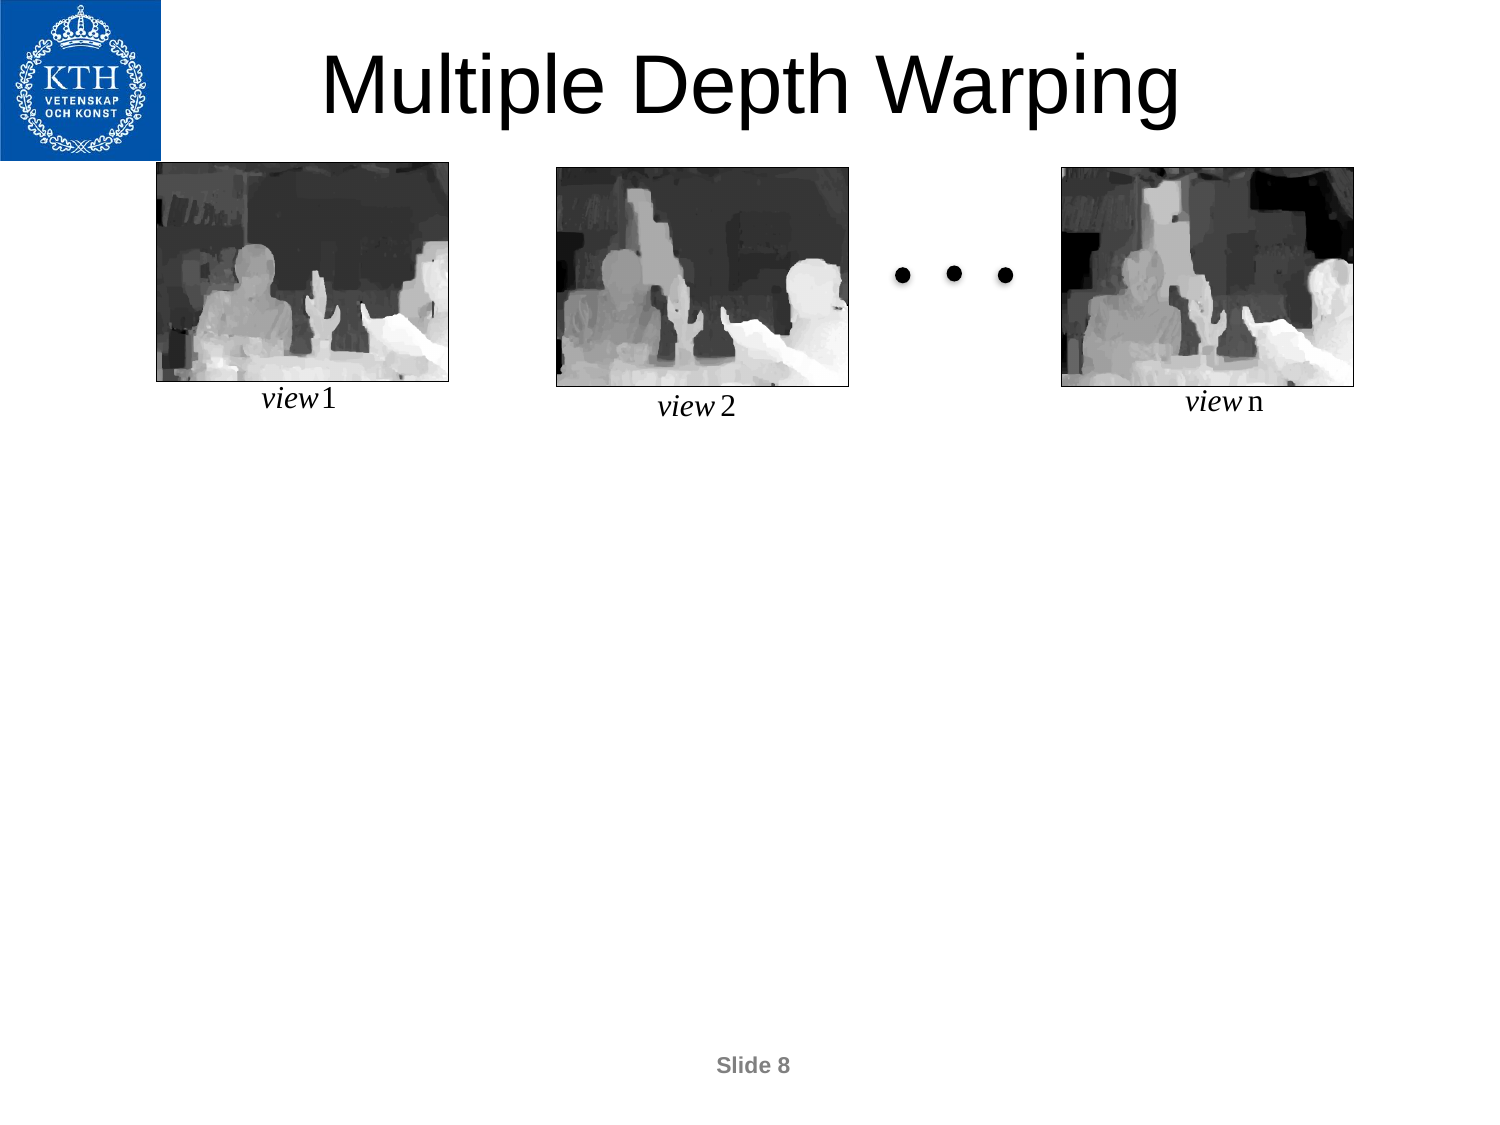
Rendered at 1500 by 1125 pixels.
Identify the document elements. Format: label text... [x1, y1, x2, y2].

text_box Slide 8 [682, 1033, 824, 1094]
picture [0, 0, 162, 162]
title Multiple Depth Warping [162, 0, 1427, 161]
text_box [156, 162, 1354, 429]
